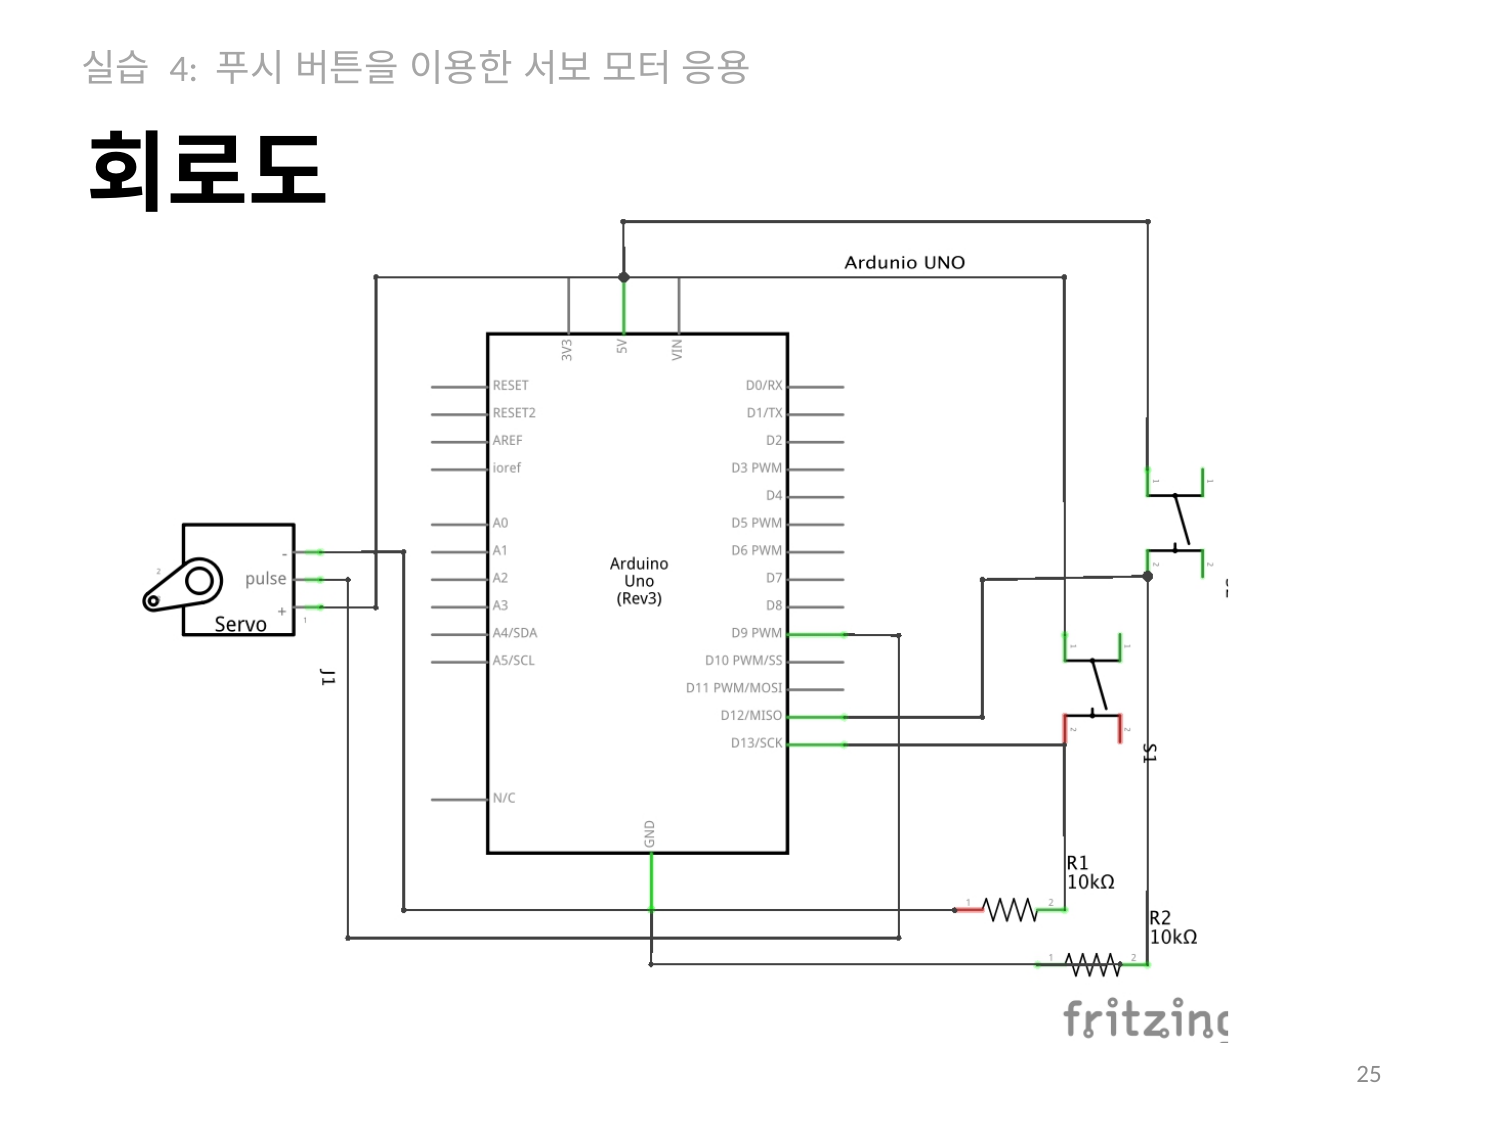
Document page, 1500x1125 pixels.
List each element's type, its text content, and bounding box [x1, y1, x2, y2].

text_box 실습 4: 푸시 버튼을 이용한 서보 모터 응용 [66, 36, 767, 97]
text_box 회로도 [71, 120, 1365, 232]
slide_number 25 [1059, 1042, 1397, 1103]
picture [141, 216, 1229, 1043]
